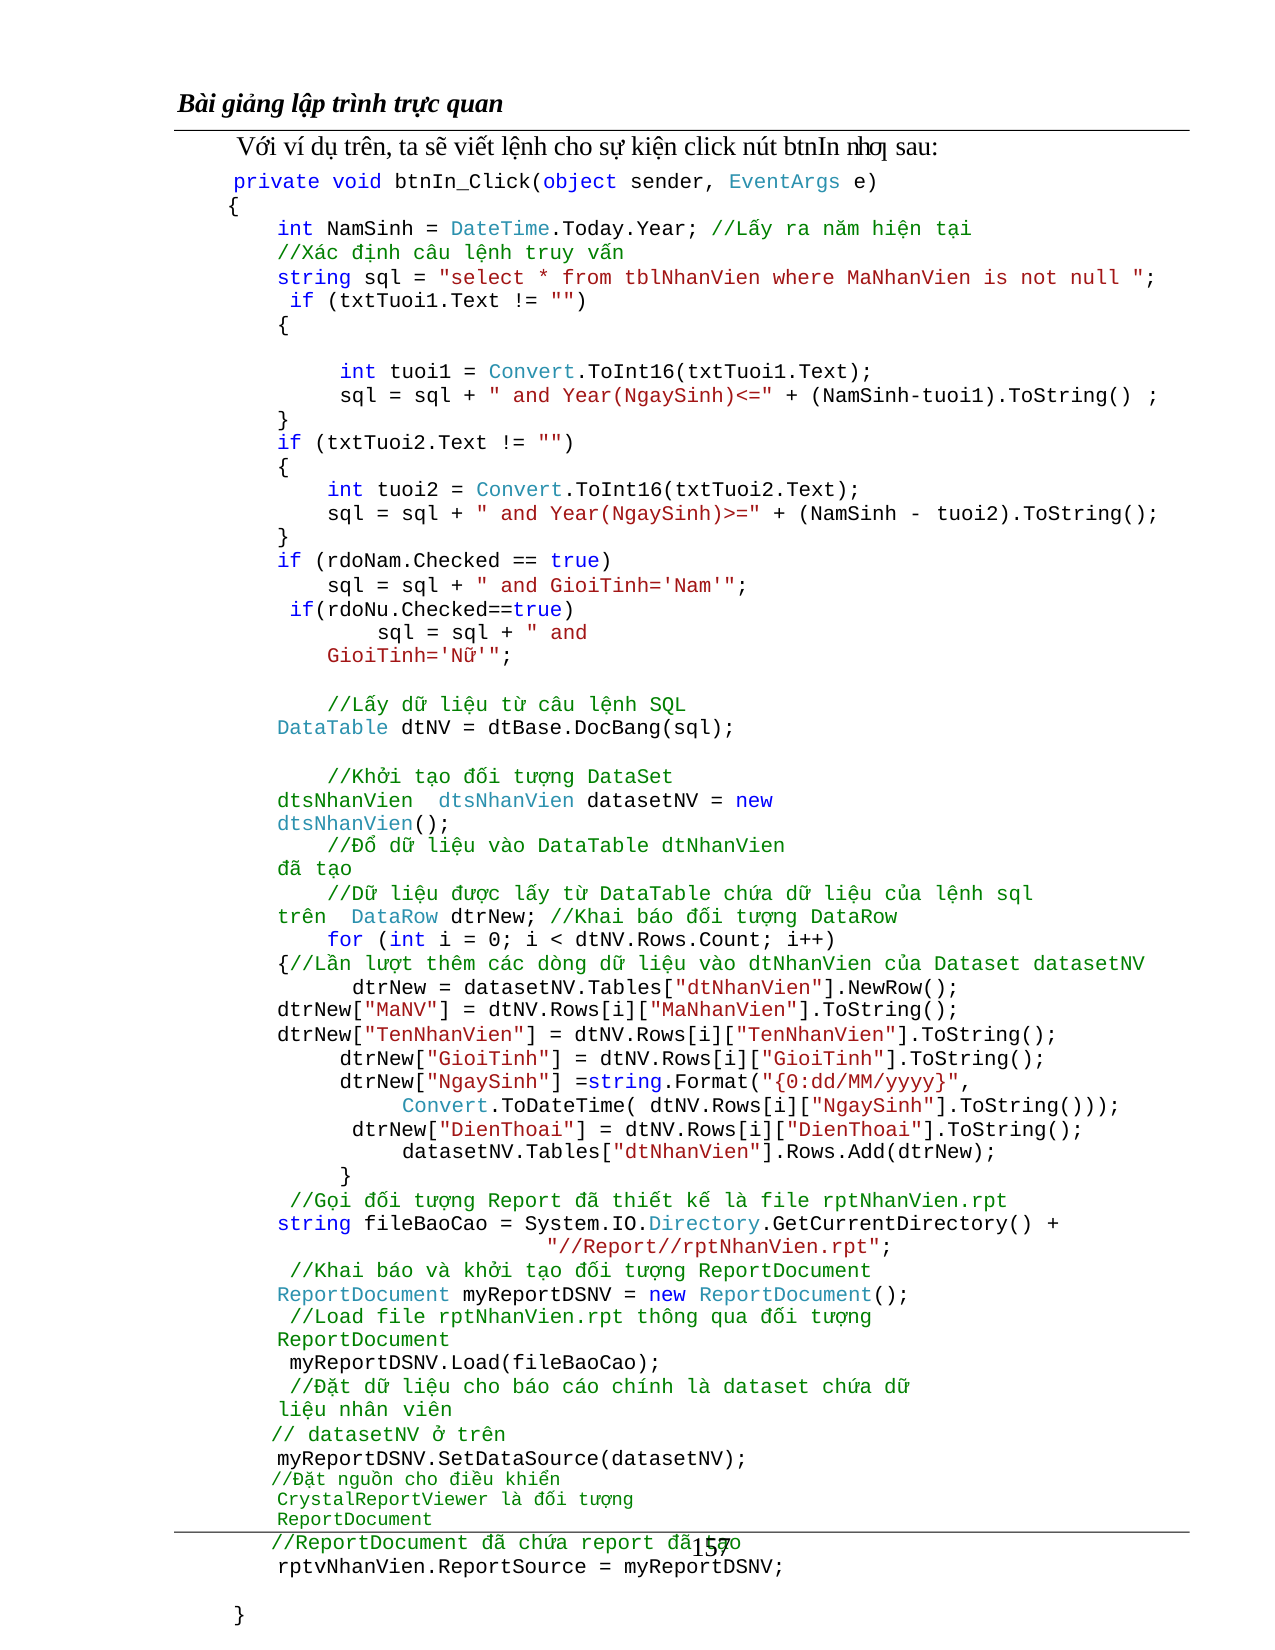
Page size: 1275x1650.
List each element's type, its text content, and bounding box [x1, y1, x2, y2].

text_box Bài giảng lập trình trực quan Với ví dụ trên, ta sẽ viết lệnh cho sự kiện click nút btnIn nhƣ sau: private void btnIn_Click(object sender, EventArgs e) { int NamSinh = DateTime.Today.Year; //Lấy ra năm hiện tại //Xác định câu lệnh truy vấn string sql = "select * from tblNhanVien where MaNhanVien is not null "; if (txtTuoi1.Text != "") { int tuoi1 = Convert.ToInt16(txtTuoi1.Text); sql = sql + " and Year(NgaySinh)<=" + (NamSinh-tuoi1).ToString() ; } if (txtTuoi2.Text != "") { int tuoi2 = Convert.ToInt16(txtTuoi2.Text); sql = sql + " and Year(NgaySinh)>=" + (NamSinh - tuoi2).ToString(); } if (rdoNam.Checked == true) sql = sql + " and GioiTinh='Nam'"; if(rdoNu.Checked==true) sql = sql + " and GioiTinh='Nữ'"; //Lấy dữ liệu từ câu lệnh SQL DataTable dtNV = dtBase.DocBang(sql); //Khởi tạo đối tượng DataSet dtsNhanVien dtsNhanVien datasetNV = new dtsNhanVien(); //Đổ dữ liệu vào DataTable dtNhanVien đã tạo //Dữ liệu được lấy từ DataTable chứa dữ liệu của lệnh sql trên DataRow dtrNew; //Khai báo đối tượng DataRow for (int i = 0; i < dtNV.Rows.Count; i++) {//Lần lượt thêm các dòng dữ liệu vào dtNhanVien của Dataset datasetNV dtrNew = datasetNV.Tables["dtNhanVien"].NewRow(); dtrNew["MaNV"] = dtNV.Rows[i]["MaNhanVien"].ToString(); dtrNew["TenNhanVien"] = dtNV.Rows[i]["TenNhanVien"].ToString(); dtrNew["GioiTinh"] = dtNV.Rows[i]["GioiTinh"].ToString(); dtrNew["NgaySinh"] =string.Format("{0:dd/MM/yyyy}", Convert.ToDateTime( dtNV.Rows[i]["NgaySinh"].ToString())); dtrNew["DienThoai"] = dtNV.Rows[i]["DienThoai"].ToString(); datasetNV.Tables["dtNhanVien"].Rows.Add(dtrNew); } //Gọi đối tượng Report đã thiết kế là file rptNhanVien.rpt string fileBaoCao = System.IO.Directory.GetCurrentDirectory() + "//Report//rptNhanVien.rpt"; //Khai báo và khởi tạo đối tượng ReportDocument ReportDocument myReportDSNV = new ReportDocument(); //Load file rptNhanVien.rpt thông qua đối tượng ReportDocument myReportDSNV.Load(fileBaoCao); //Đặt dữ liệu cho báo cáo chính là dataset chứa dữ liệu nhân viên // datasetNV ở trên myReportDSNV.SetDataSource(datasetNV); //Đặt nguồn cho điều khiển CrystalReportViewer là đối tượng ReportDocument //ReportDocument đã chứa report đã tạo rptvNhanVien.ReportSource = myReportDSNV; } [175, 73, 1167, 1531]
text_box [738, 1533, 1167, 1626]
text_box Bài giảng lập trình trực quan Với ví dụ trên, ta sẽ viết lệnh cho sự kiện click nút btnIn nhƣ sau: private void btnIn_Click(object sender, EventArgs e) { int NamSinh = DateTime.Today.Year; //Lấy ra năm hiện tại //Xác định câu lệnh truy vấn string sql = "select * from tblNhanVien where MaNhanVien is not null "; if (txtTuoi1.Text != "") { int tuoi1 = Convert.ToInt16(txtTuoi1.Text); sql = sql + " and Year(NgaySinh)<=" + (NamSinh-tuoi1).ToString() ; } if (txtTuoi2.Text != "") { int tuoi2 = Convert.ToInt16(txtTuoi2.Text); sql = sql + " and Year(NgaySinh)>=" + (NamSinh - tuoi2).ToString(); } if (rdoNam.Checked == true) sql = sql + " and GioiTinh='Nam'"; if(rdoNu.Checked==true) sql = sql + " and GioiTinh='Nữ'"; //Lấy dữ liệu từ câu lệnh SQL DataTable dtNV = dtBase.DocBang(sql); //Khởi tạo đối tượng DataSet dtsNhanVien dtsNhanVien datasetNV = new dtsNhanVien(); //Đổ dữ liệu vào DataTable dtNhanVien đã tạo //Dữ liệu được lấy từ DataTable chứa dữ liệu của lệnh sql trên DataRow dtrNew; //Khai báo đối tượng DataRow for (int i = 0; i < dtNV.Rows.Count; i++) {//Lần lượt thêm các dòng dữ liệu vào dtNhanVien của Dataset datasetNV dtrNew = datasetNV.Tables["dtNhanVien"].NewRow(); dtrNew["MaNV"] = dtNV.Rows[i]["MaNhanVien"].ToString(); dtrNew["TenNhanVien"] = dtNV.Rows[i]["TenNhanVien"].ToString(); dtrNew["GioiTinh"] = dtNV.Rows[i]["GioiTinh"].ToString(); dtrNew["NgaySinh"] =string.Format("{0:dd/MM/yyyy}", Convert.ToDateTime( dtNV.Rows[i]["NgaySinh"].ToString())); dtrNew["DienThoai"] = dtNV.Rows[i]["DienThoai"].ToString(); datasetNV.Tables["dtNhanVien"].Rows.Add(dtrNew); } //Gọi đối tượng Report đã thiết kế là file rptNhanVien.rpt string fileBaoCao = System.IO.Directory.GetCurrentDirectory() + "//Report//rptNhanVien.rpt"; //Khai báo và khởi tạo đối tượng ReportDocument ReportDocument myReportDSNV = new ReportDocument(); //Load file rptNhanVien.rpt thông qua đối tượng ReportDocument myReportDSNV.Load(fileBaoCao); //Đặt dữ liệu cho báo cáo chính là dataset chứa dữ liệu nhân viên // datasetNV ở trên myReportDSNV.SetDataSource(datasetNV); //Đặt nguồn cho điều khiển CrystalReportViewer là đối tượng ReportDocument //ReportDocument đã chứa report đã tạo rptvNhanVien.ReportSource = myReportDSNV; } [175, 1533, 684, 1626]
slide_number 100 [684, 1530, 738, 1650]
